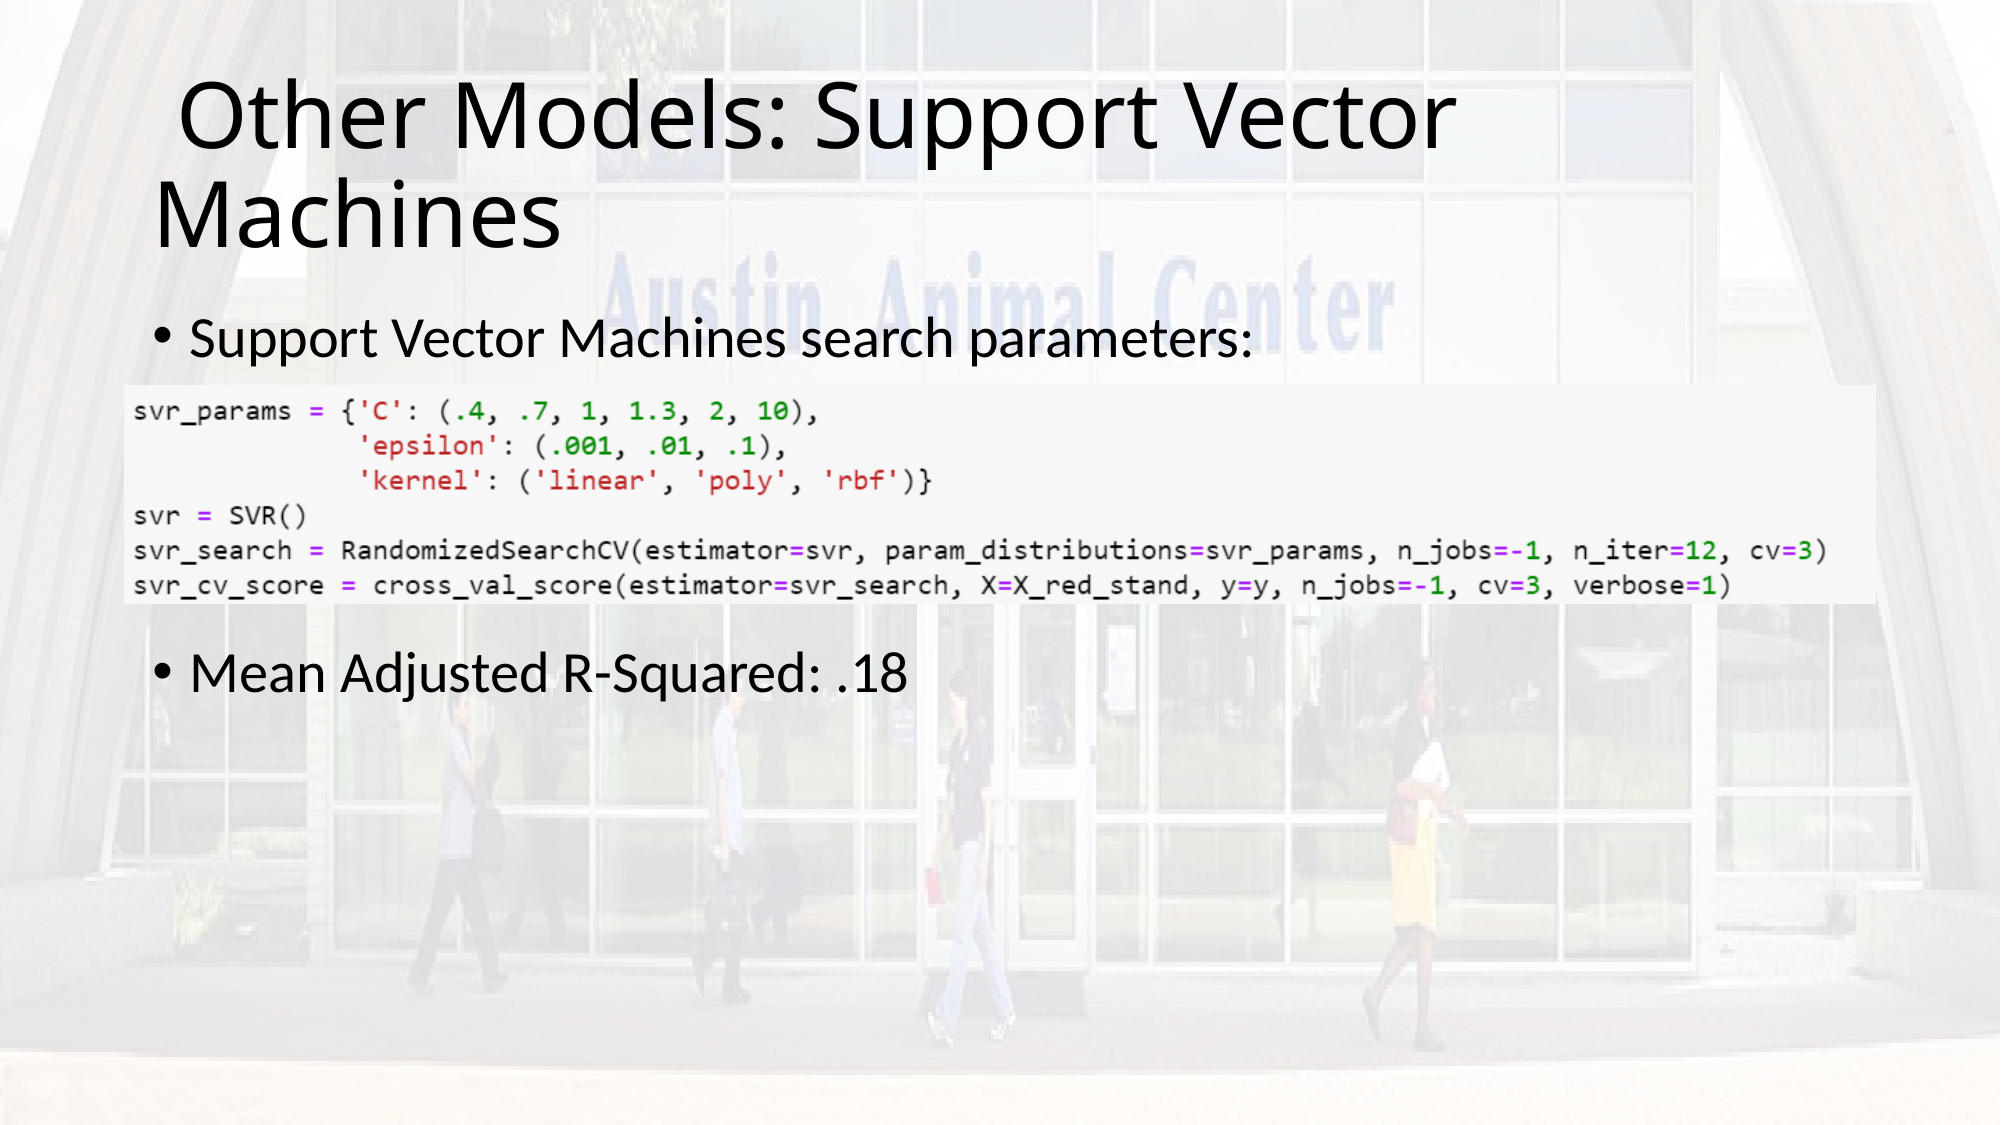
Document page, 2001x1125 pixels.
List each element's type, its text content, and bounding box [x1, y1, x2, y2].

list Support Vector Machines search parameters: Mean Adjusted R-Squared: .18 [137, 604, 1863, 1014]
picture [124, 385, 1876, 604]
title Other Models: Support Vector Machines [137, 59, 1863, 278]
list Support Vector Machines search parameters: Mean Adjusted R-Squared: .18 [137, 299, 1863, 385]
